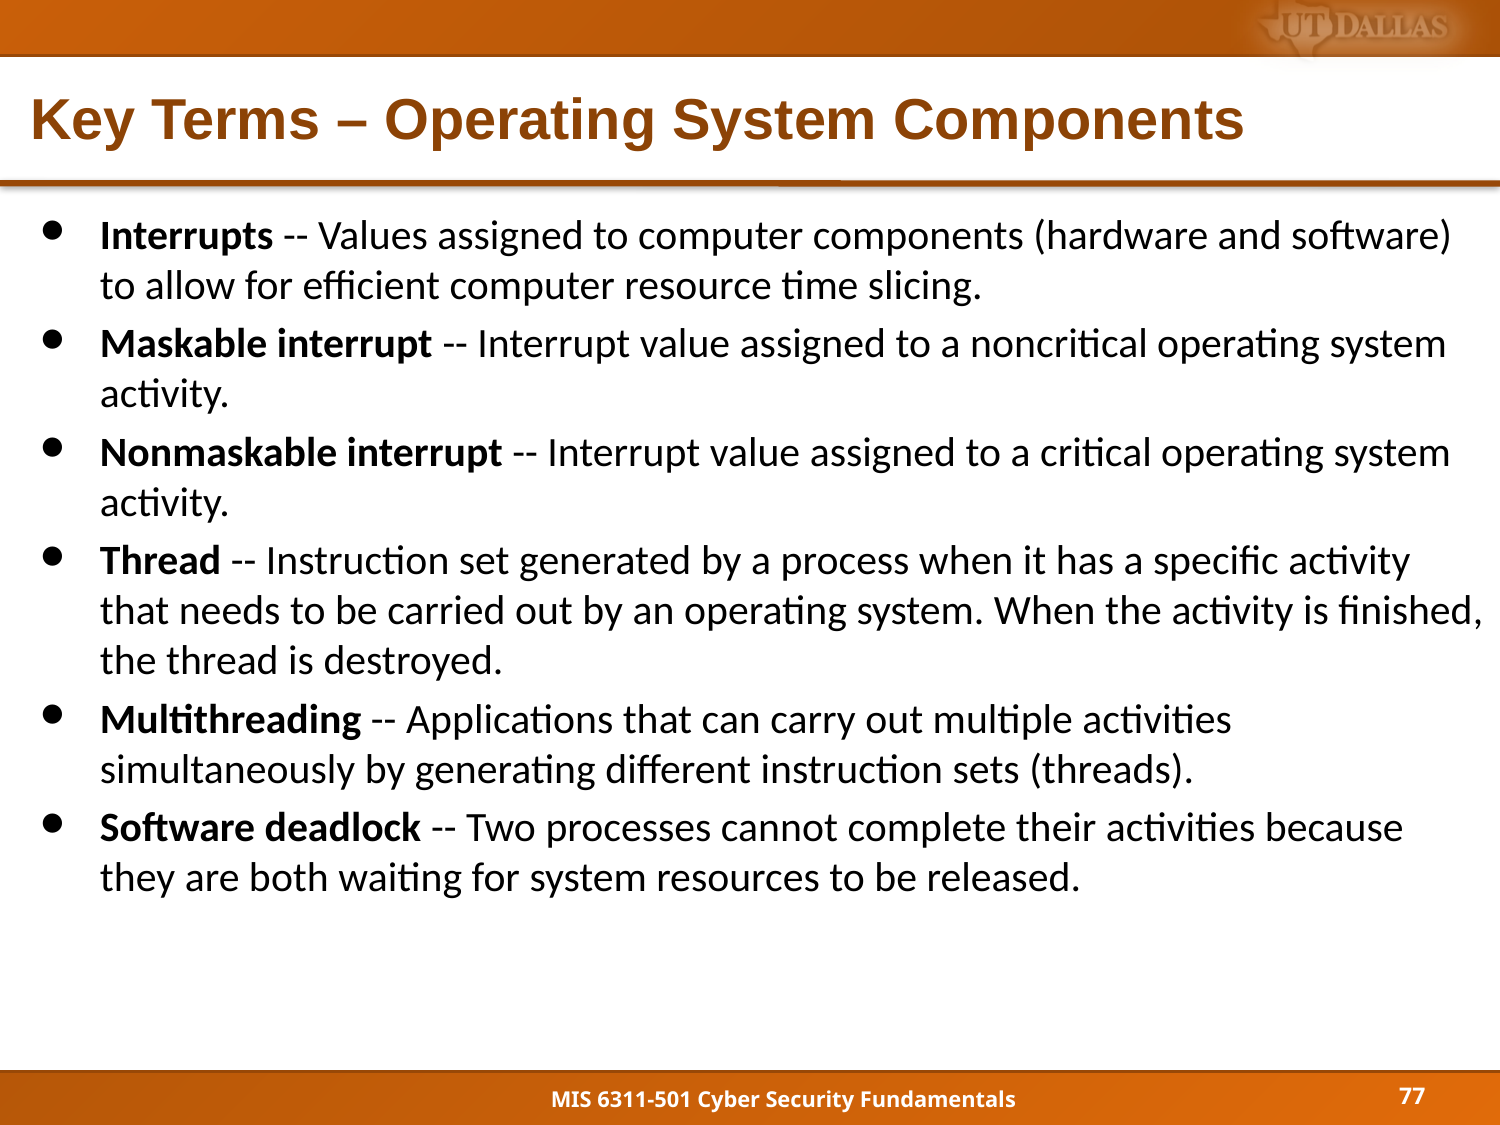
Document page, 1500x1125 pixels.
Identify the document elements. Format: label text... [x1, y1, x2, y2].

picture [1218, 0, 1500, 64]
slide_number 77 [1350, 1077, 1475, 1120]
title Key Terms – Operating System Components [0, 64, 1500, 178]
list Interrupts -- Values assigned to computer components (hardware and software) to allow for efficient computer resource time slicing. Maskable interrupt -- Interrupt value assigned to a noncritical operating system activity. Nonmaskable interrupt -- Interrupt value assigned to a critical operating system activity. Thread -- Instruction set generated by a process when it has a specific activity that needs to be carried out by an operating system. When the activity is finished, the thread is destroyed. Multithreading -- Applications that can carry out multiple activities simultaneously by generating different instruction sets (threads). Software deadlock -- Two processes cannot complete their activities because they are both waiting for system resources to be released. [24, 199, 1500, 1077]
